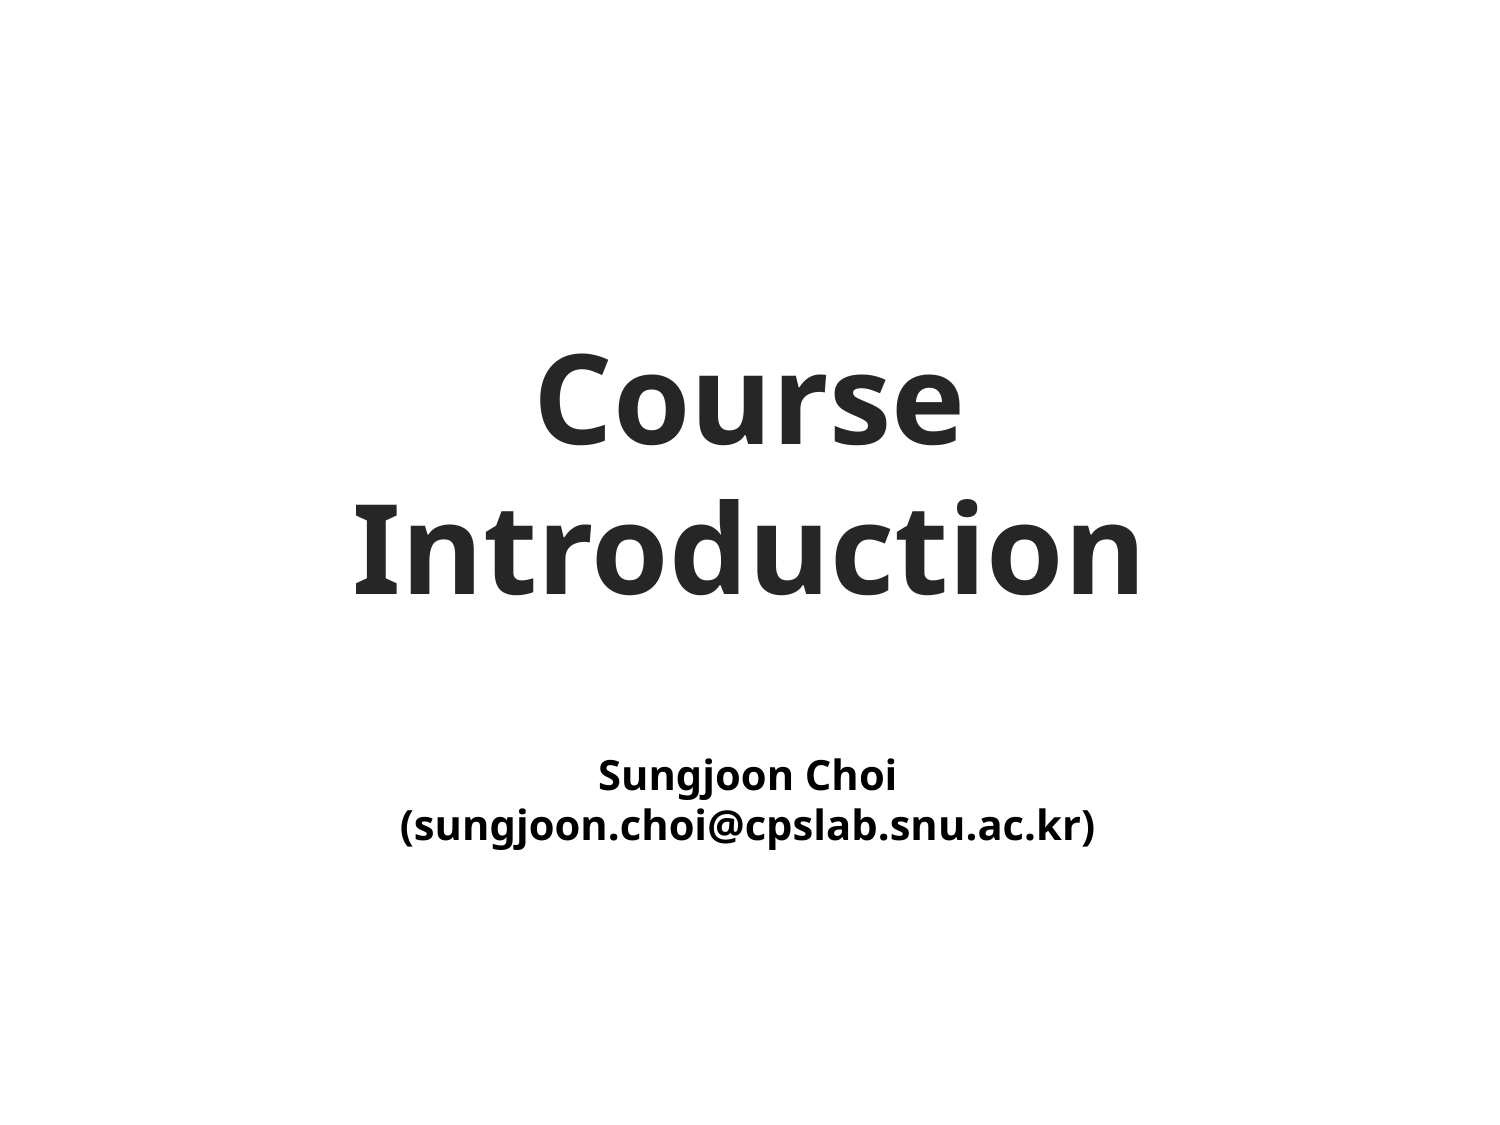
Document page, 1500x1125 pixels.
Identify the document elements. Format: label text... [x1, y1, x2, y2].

text_box Course Introduction [112, 349, 1388, 591]
text_box Sungjoon Choi (sungjoon.choi@cpslab.snu.ac.kr) [170, 741, 1326, 857]
